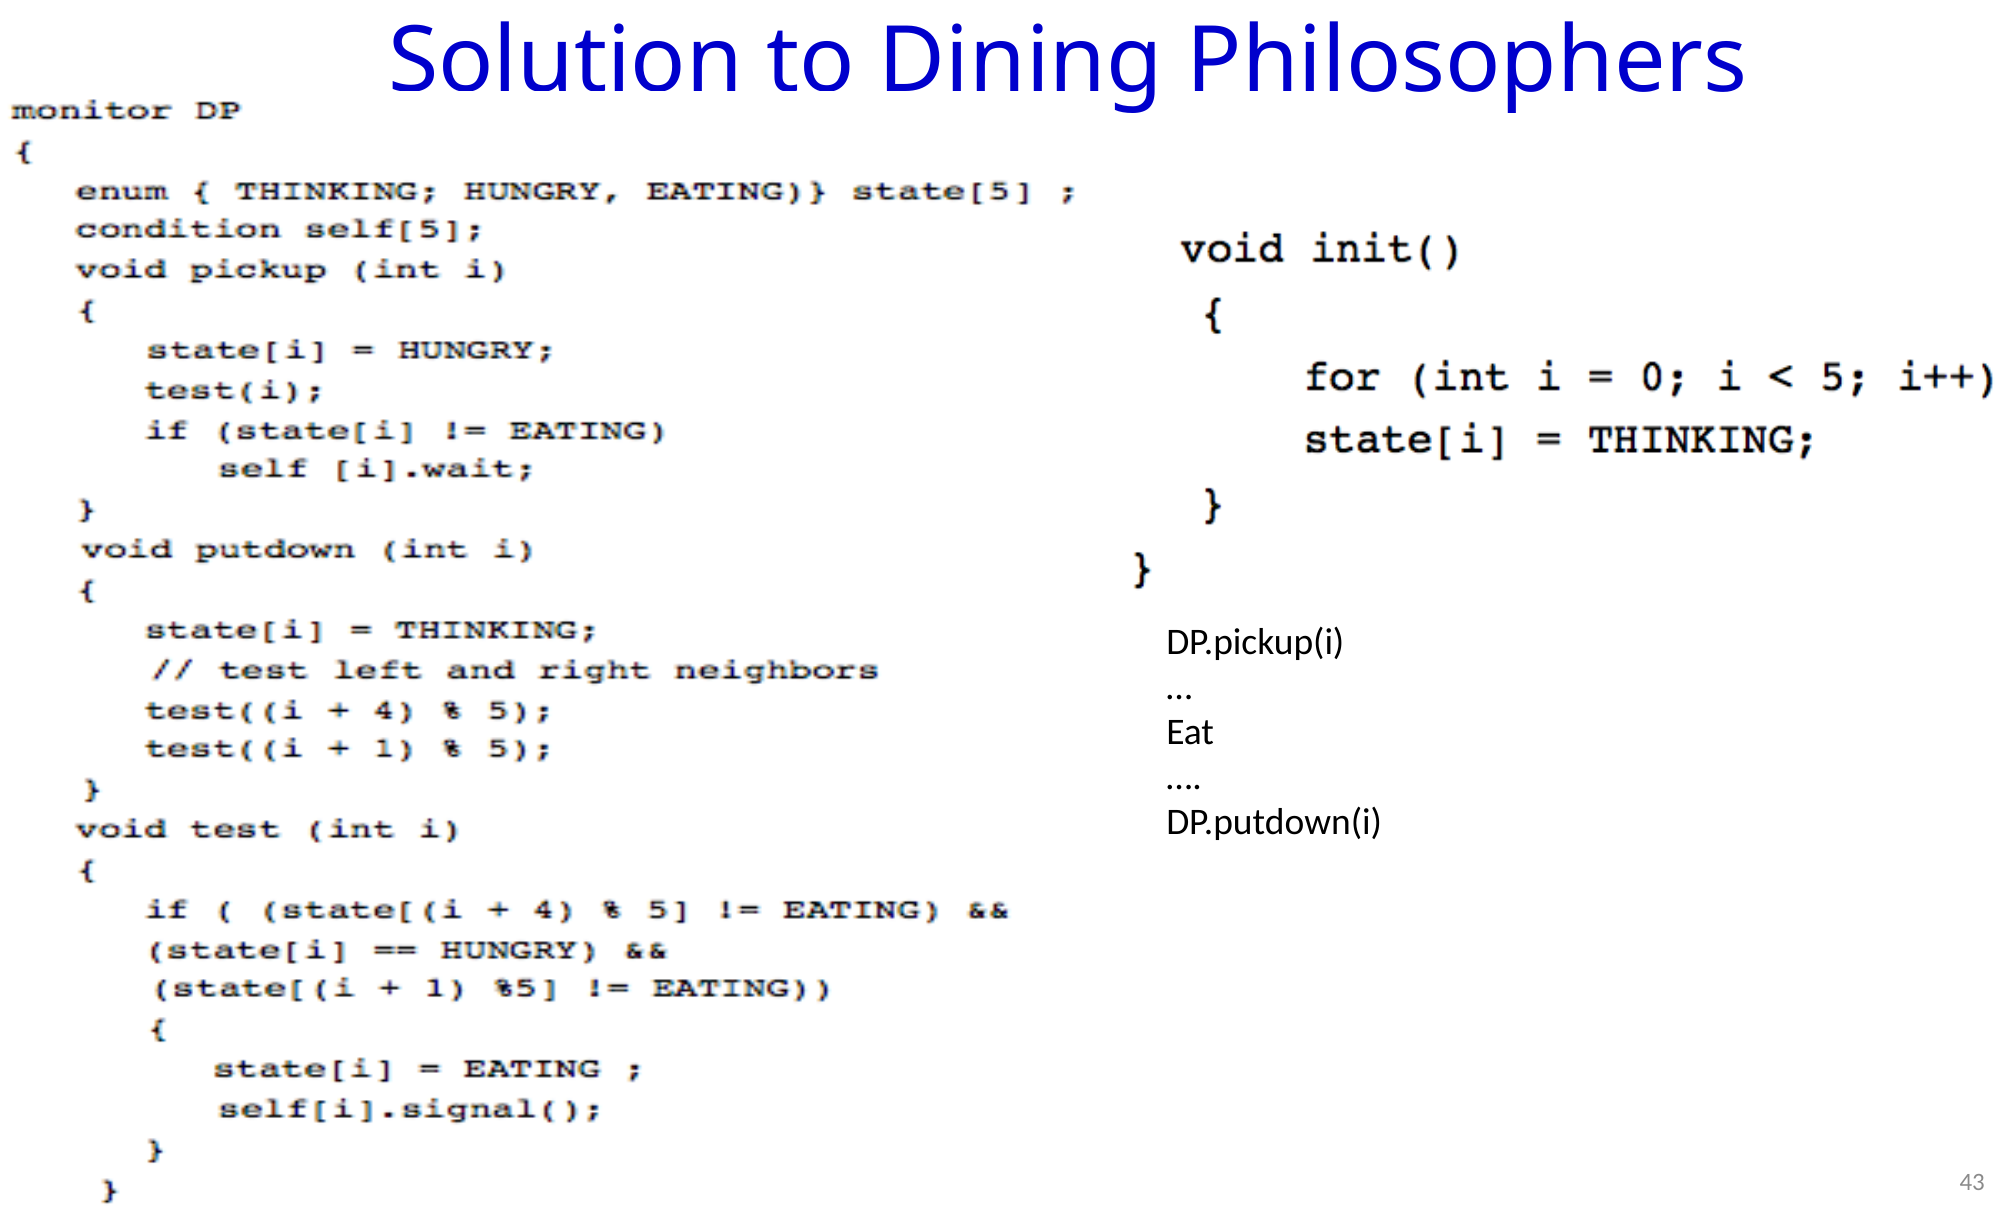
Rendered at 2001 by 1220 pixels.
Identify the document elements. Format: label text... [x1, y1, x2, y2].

picture [0, 91, 2000, 1220]
text_box DP.pickup(i) … Eat …. DP.putdown(i) [1151, 609, 1727, 850]
title Solution to Dining Philosophers [137, 0, 2000, 180]
slide_number 43 [1698, 1147, 2000, 1213]
